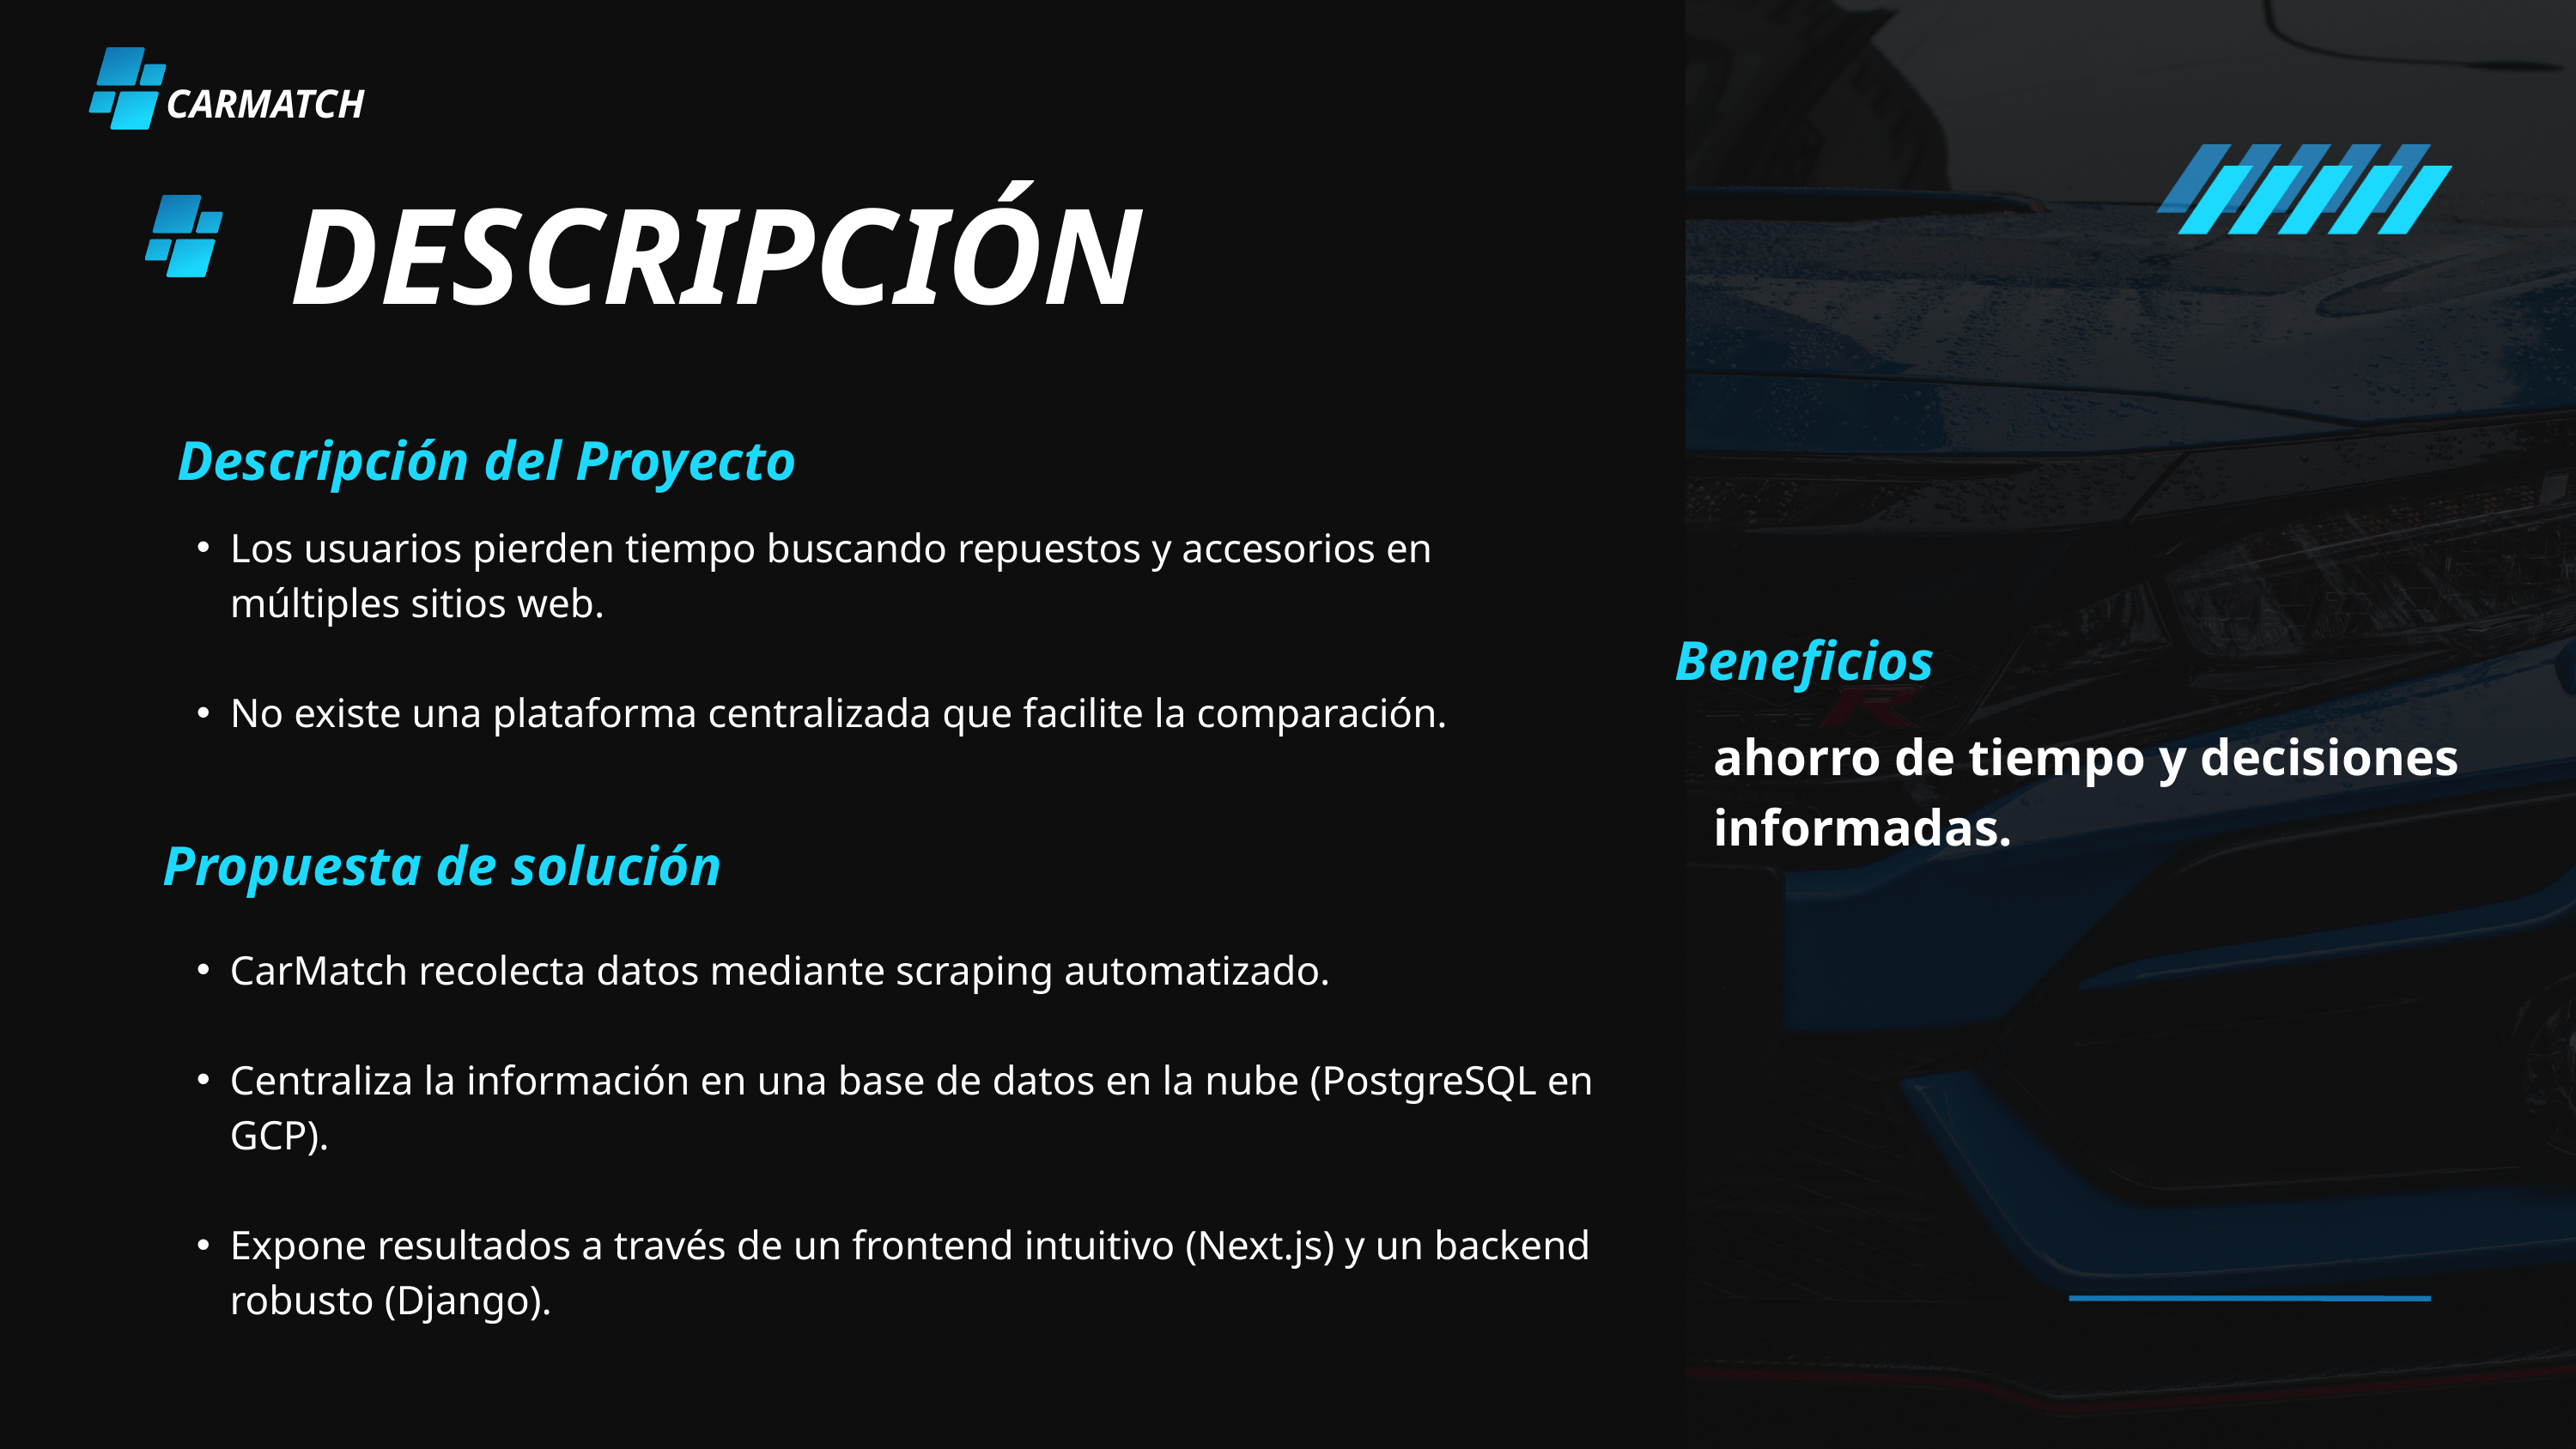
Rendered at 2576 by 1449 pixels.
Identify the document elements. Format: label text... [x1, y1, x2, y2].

text_box CARMATCH [166, 87, 411, 126]
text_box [1685, 0, 2576, 1449]
text_box CarMatch recolecta datos mediante scraping automatizado. Centraliza la información en una base de datos en la nube (PostgreSQL en GCP). Expone resultados a través de un frontend intuitivo (Next.js) y un backend robusto (Django). [162, 937, 1680, 1379]
text_box Los usuarios pierden tiempo buscando repuestos y accesorios en múltiples sitios web. No existe una plataforma centralizada que facilite la comparación. [162, 515, 1503, 791]
text_box Beneficios [1674, 615, 1680, 691]
text_box Propuesta de solución [162, 821, 920, 897]
text_box Descripción del Proyecto [162, 415, 920, 492]
text_box [144, 195, 223, 277]
text_box [88, 47, 167, 130]
text_box DESCRIPCIÓN [289, 198, 1431, 331]
